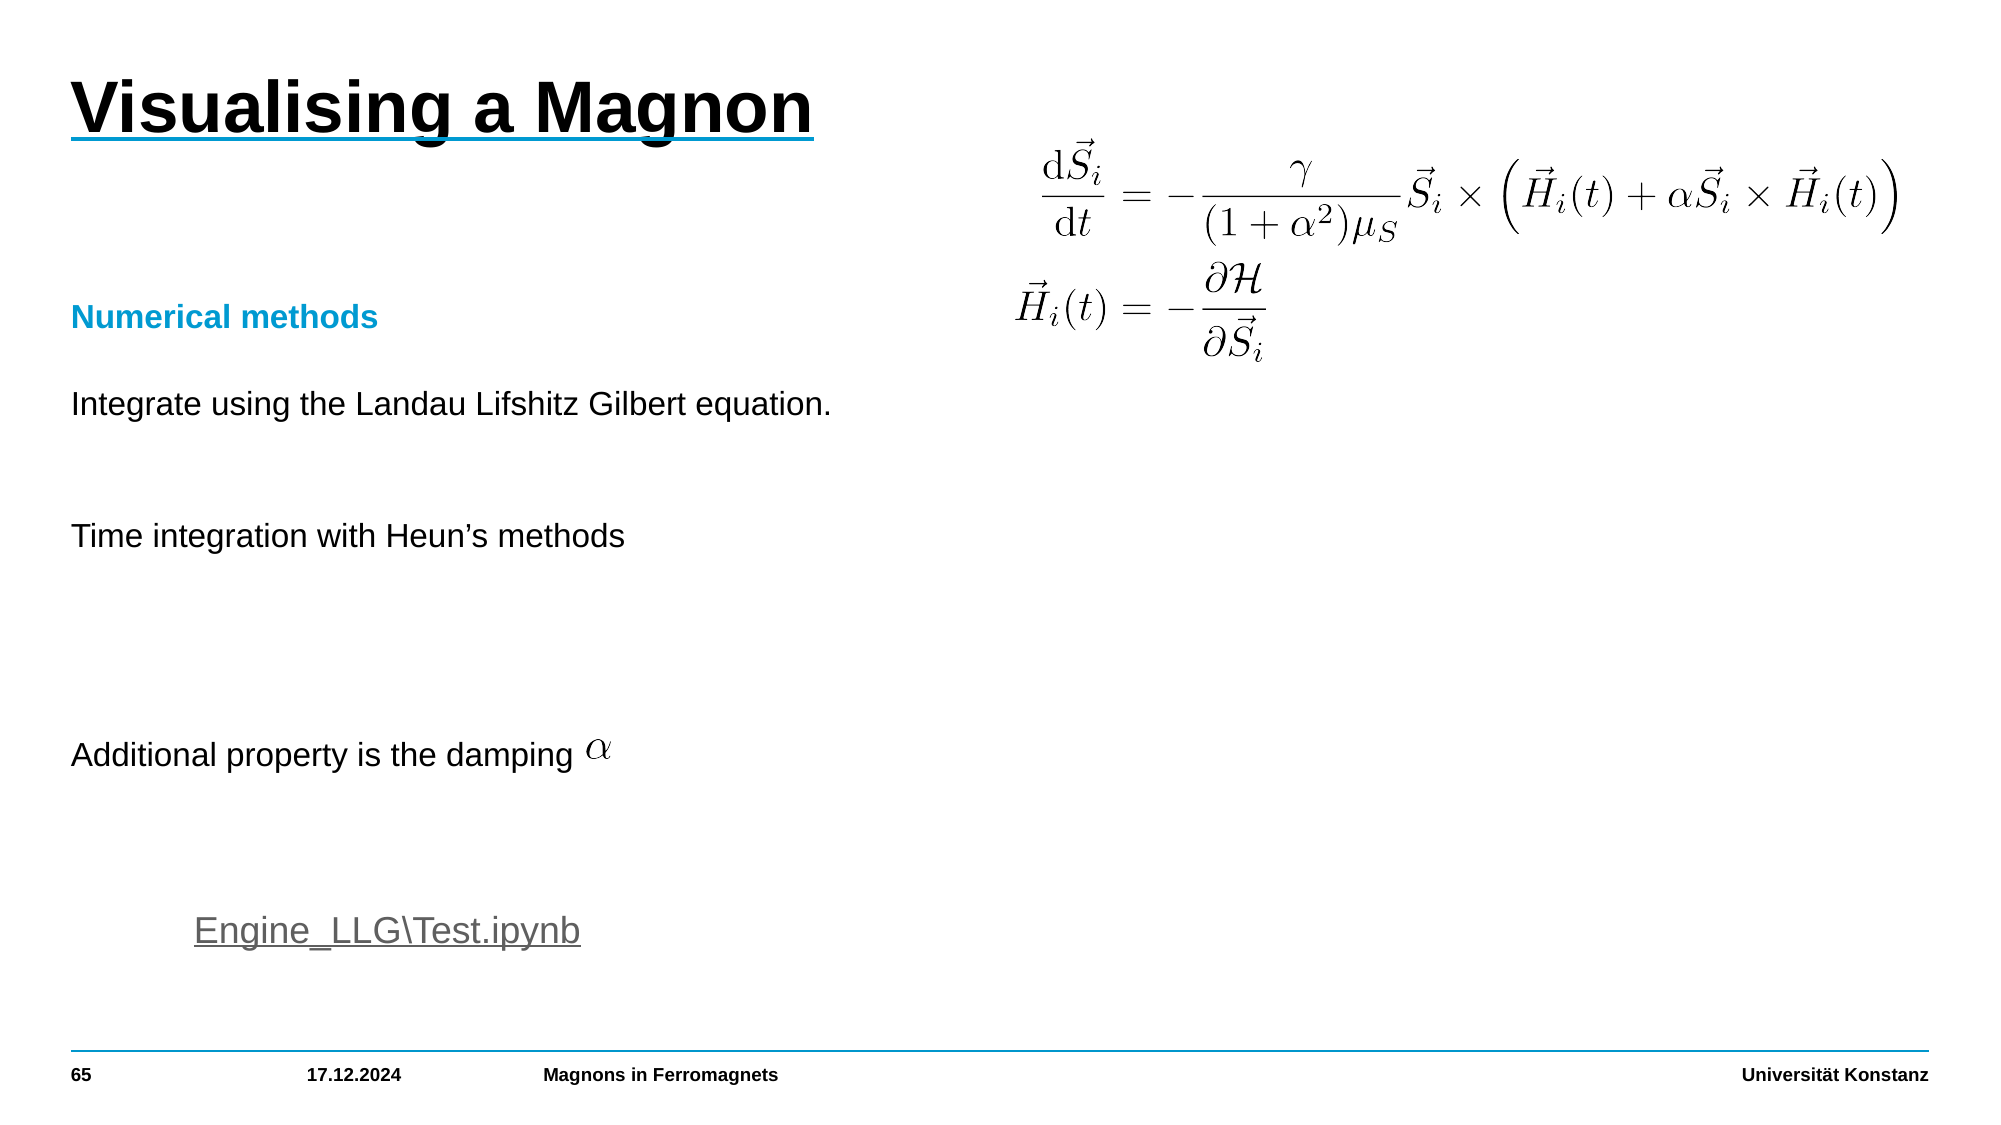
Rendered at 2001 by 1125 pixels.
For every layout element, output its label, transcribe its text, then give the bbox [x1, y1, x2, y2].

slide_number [306, 1058, 512, 1094]
picture [1015, 138, 1897, 362]
slide_number 65 [70, 1058, 276, 1094]
list Numerical methods Integrate using the Landau Lifshitz Gilbert equation. Time integration with Heun’s methods Additional property is the damping [70, 290, 985, 964]
picture [586, 739, 611, 759]
footer Magnons in Ferromagnets [543, 1058, 1489, 1094]
text_box Engine_LLG\Test.ipynb [179, 898, 596, 958]
title Visualising a Magnon [70, 66, 1457, 268]
